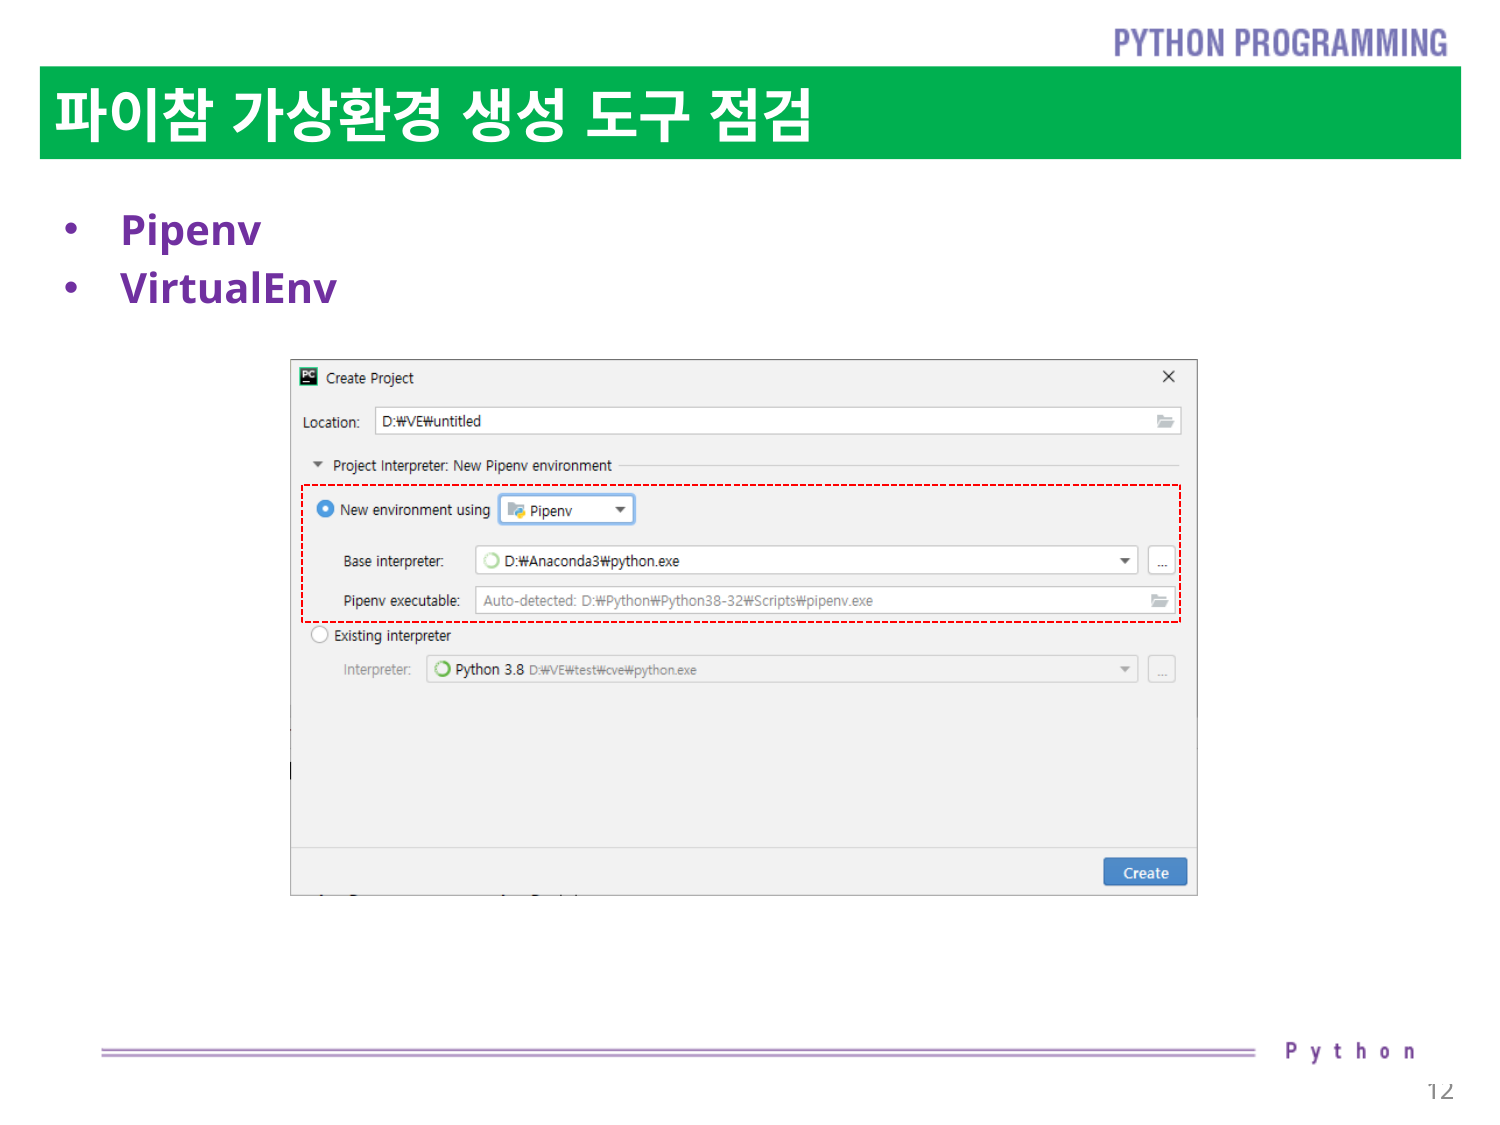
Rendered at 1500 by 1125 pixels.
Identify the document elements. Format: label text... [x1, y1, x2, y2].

picture [290, 359, 1198, 897]
picture [1106, 13, 1462, 66]
list Pipenv VirtualEnv [48, 195, 1461, 1041]
title 파이참 가상환경 생성 도구 점검 [39, 76, 1444, 152]
picture [18, 1020, 1483, 1084]
slide_number 12 [1119, 1071, 1470, 1112]
